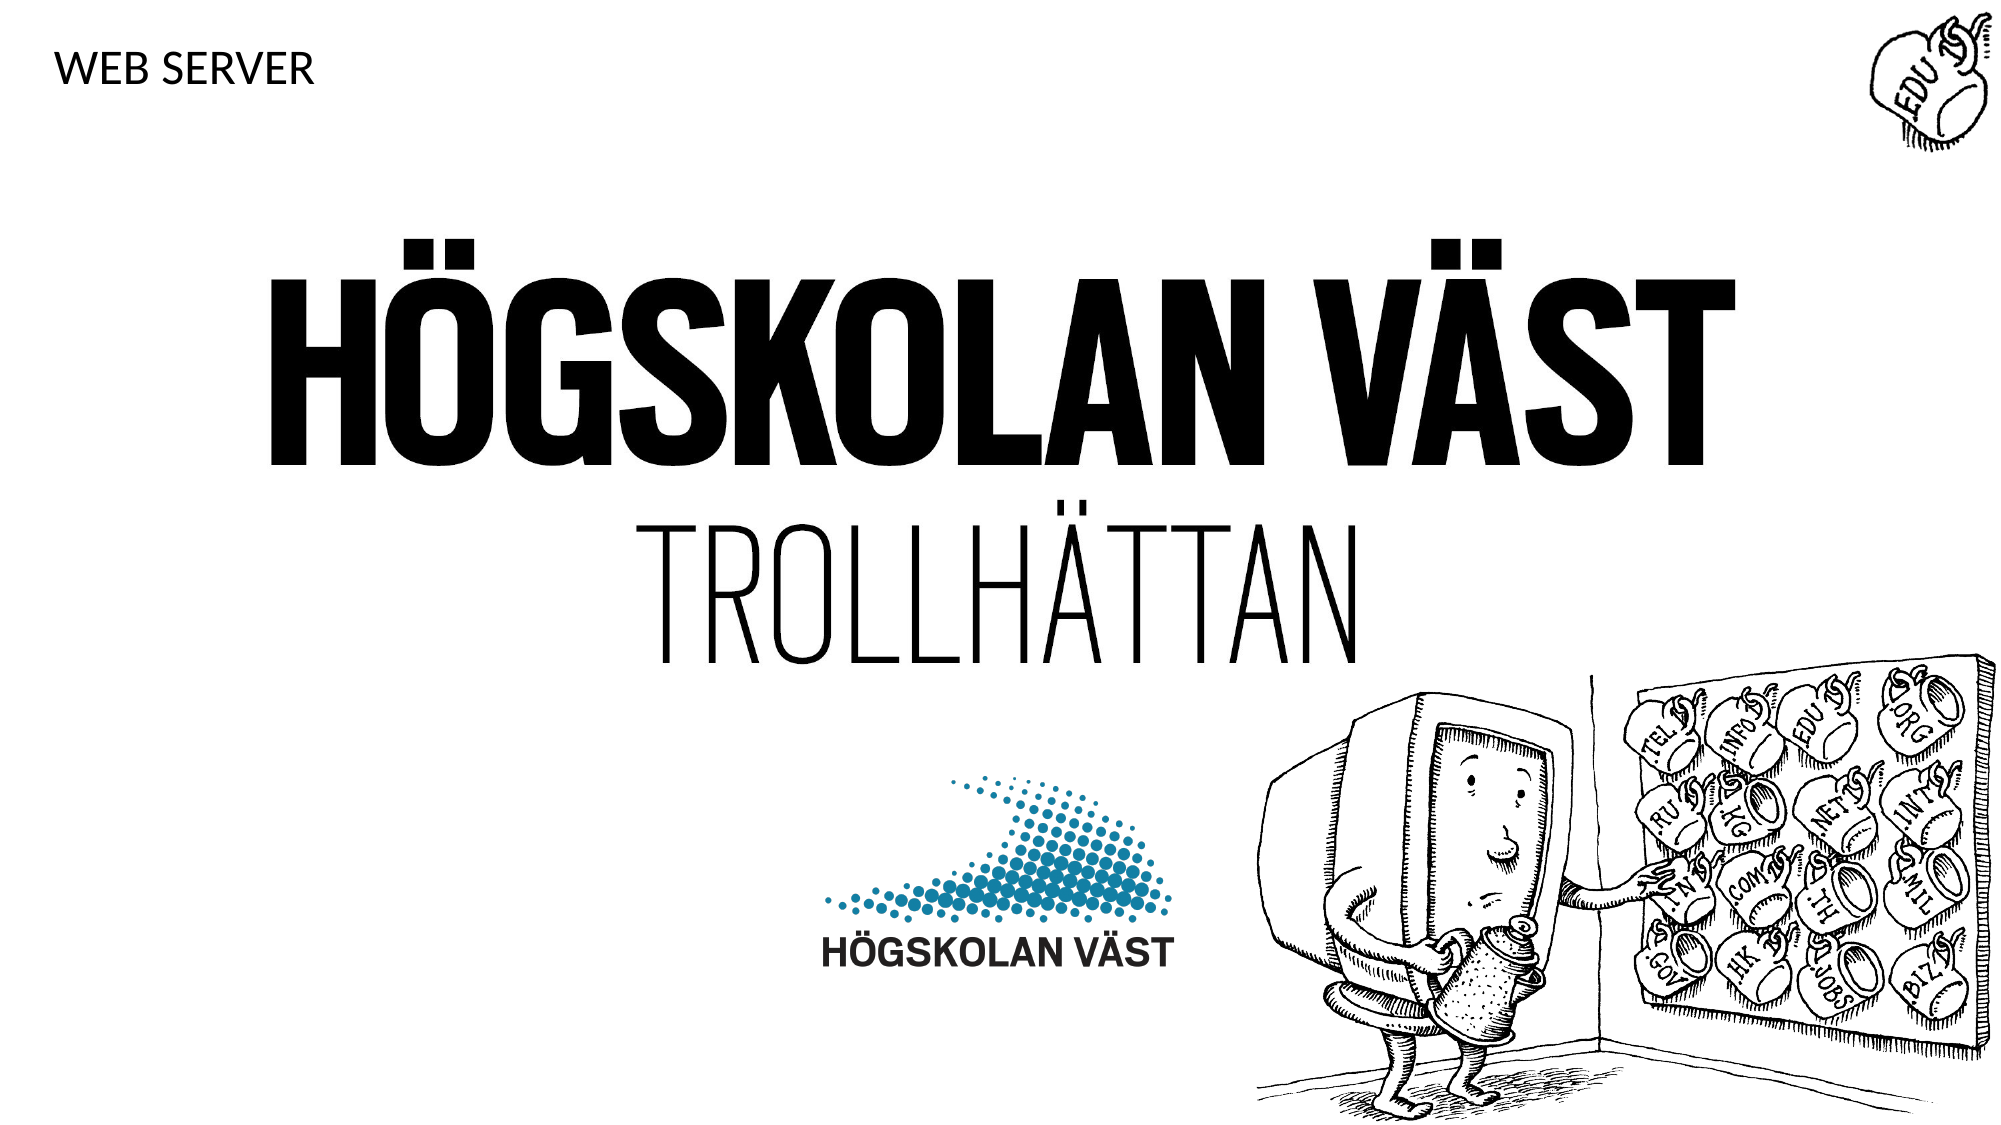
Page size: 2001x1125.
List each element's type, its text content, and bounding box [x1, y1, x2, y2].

picture [0, 0, 2000, 1125]
text_box WEB SERVER [39, 26, 344, 102]
